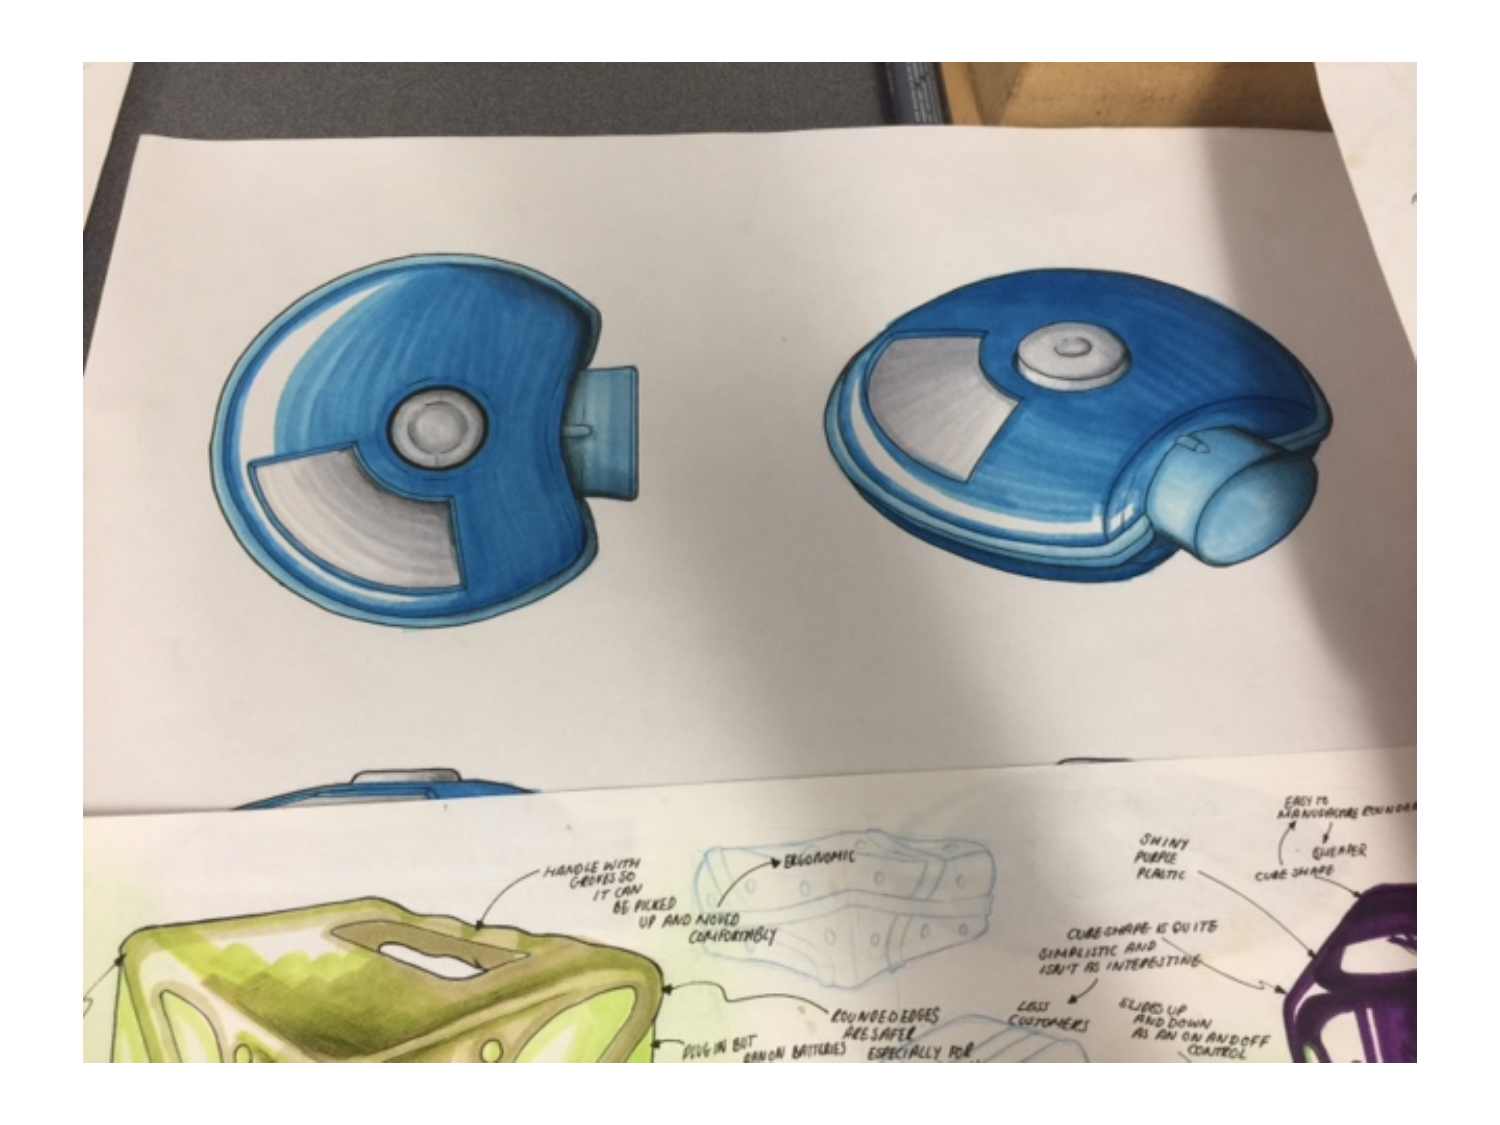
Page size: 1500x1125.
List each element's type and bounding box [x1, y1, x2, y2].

picture [83, 62, 1417, 1063]
